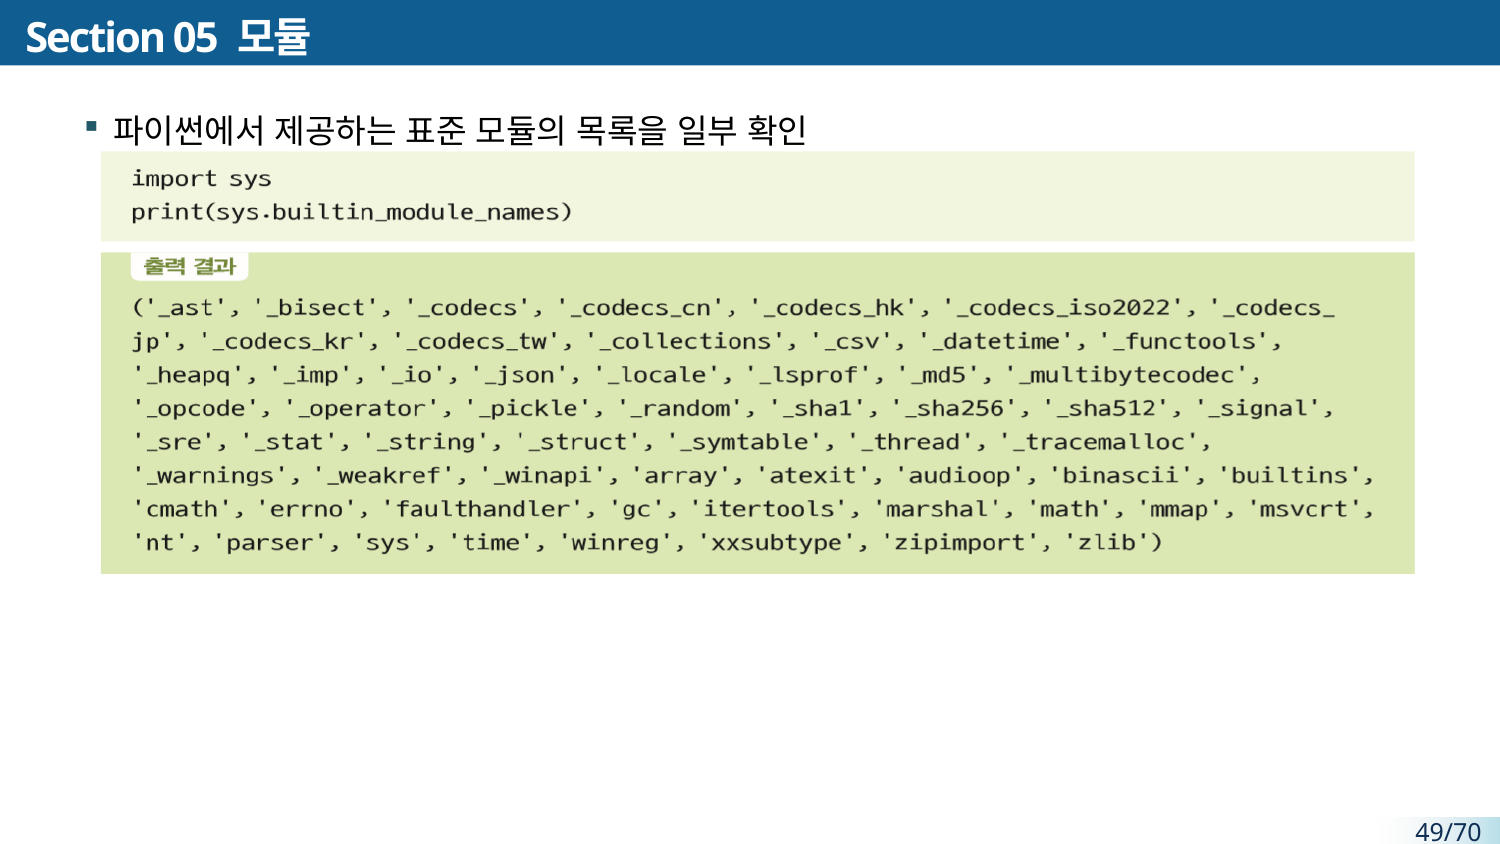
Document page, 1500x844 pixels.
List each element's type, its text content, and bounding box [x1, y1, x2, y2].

picture [100, 150, 1415, 574]
title Section 05 모듈 [10, 6, 1288, 65]
list 파이썬에서 제공하는 표준 모듈의 목록을 일부 확인 [10, 95, 1481, 793]
